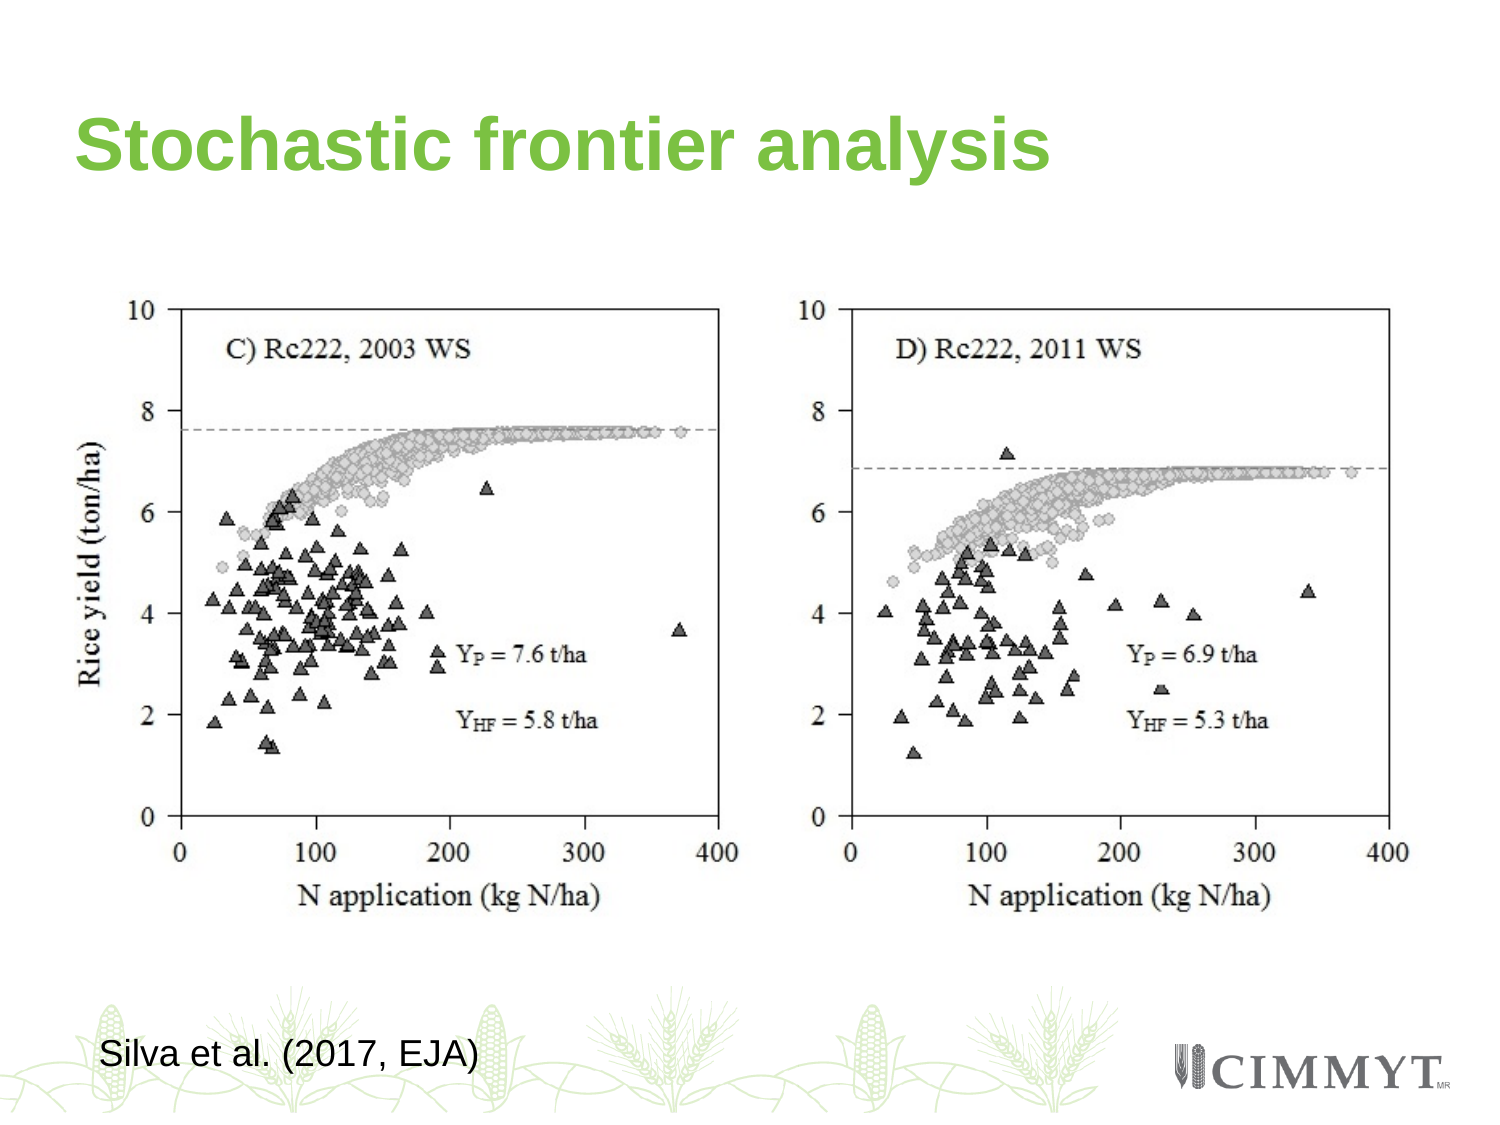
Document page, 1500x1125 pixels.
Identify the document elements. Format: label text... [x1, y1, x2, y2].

picture [0, 986, 1119, 1113]
text_box Silva et al. (2017, EJA) [44, 1021, 545, 1082]
picture [73, 291, 1422, 941]
picture [1175, 1044, 1450, 1089]
title Stochastic frontier analysis [59, 47, 1441, 235]
